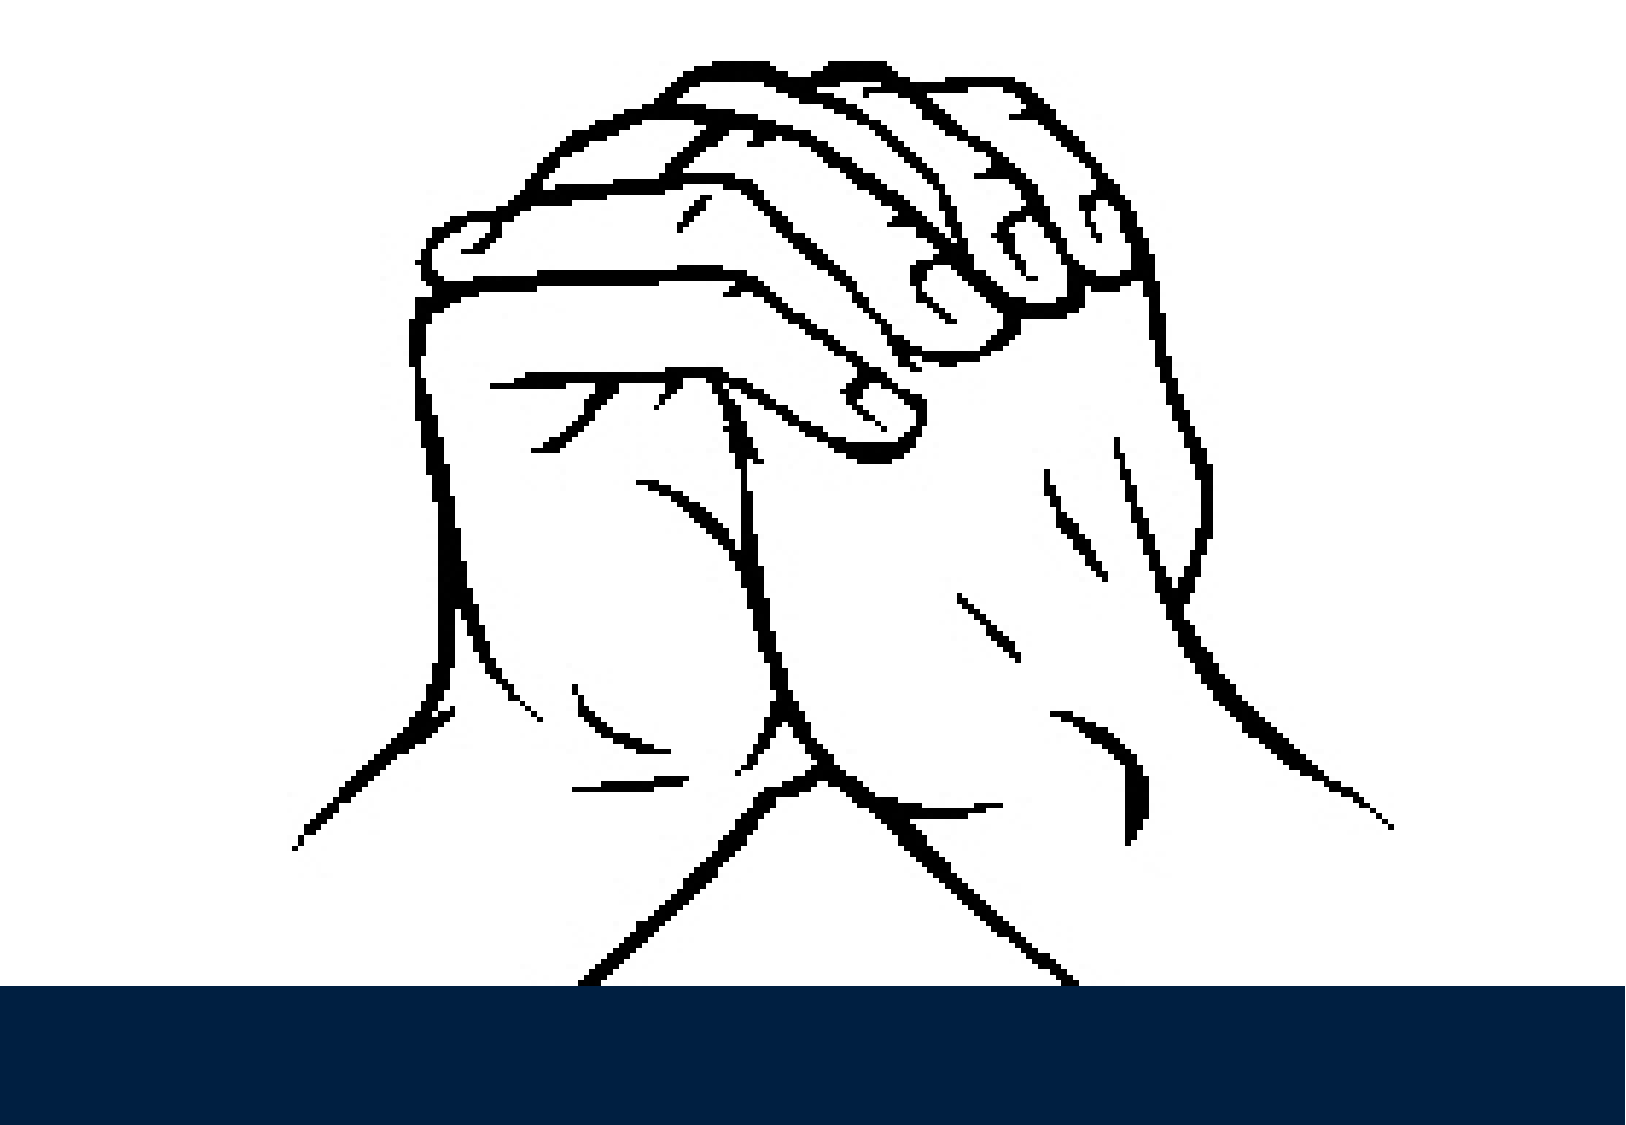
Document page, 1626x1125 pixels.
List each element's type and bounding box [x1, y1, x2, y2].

text_box [0, 986, 1625, 1125]
picture [287, 61, 1394, 1056]
